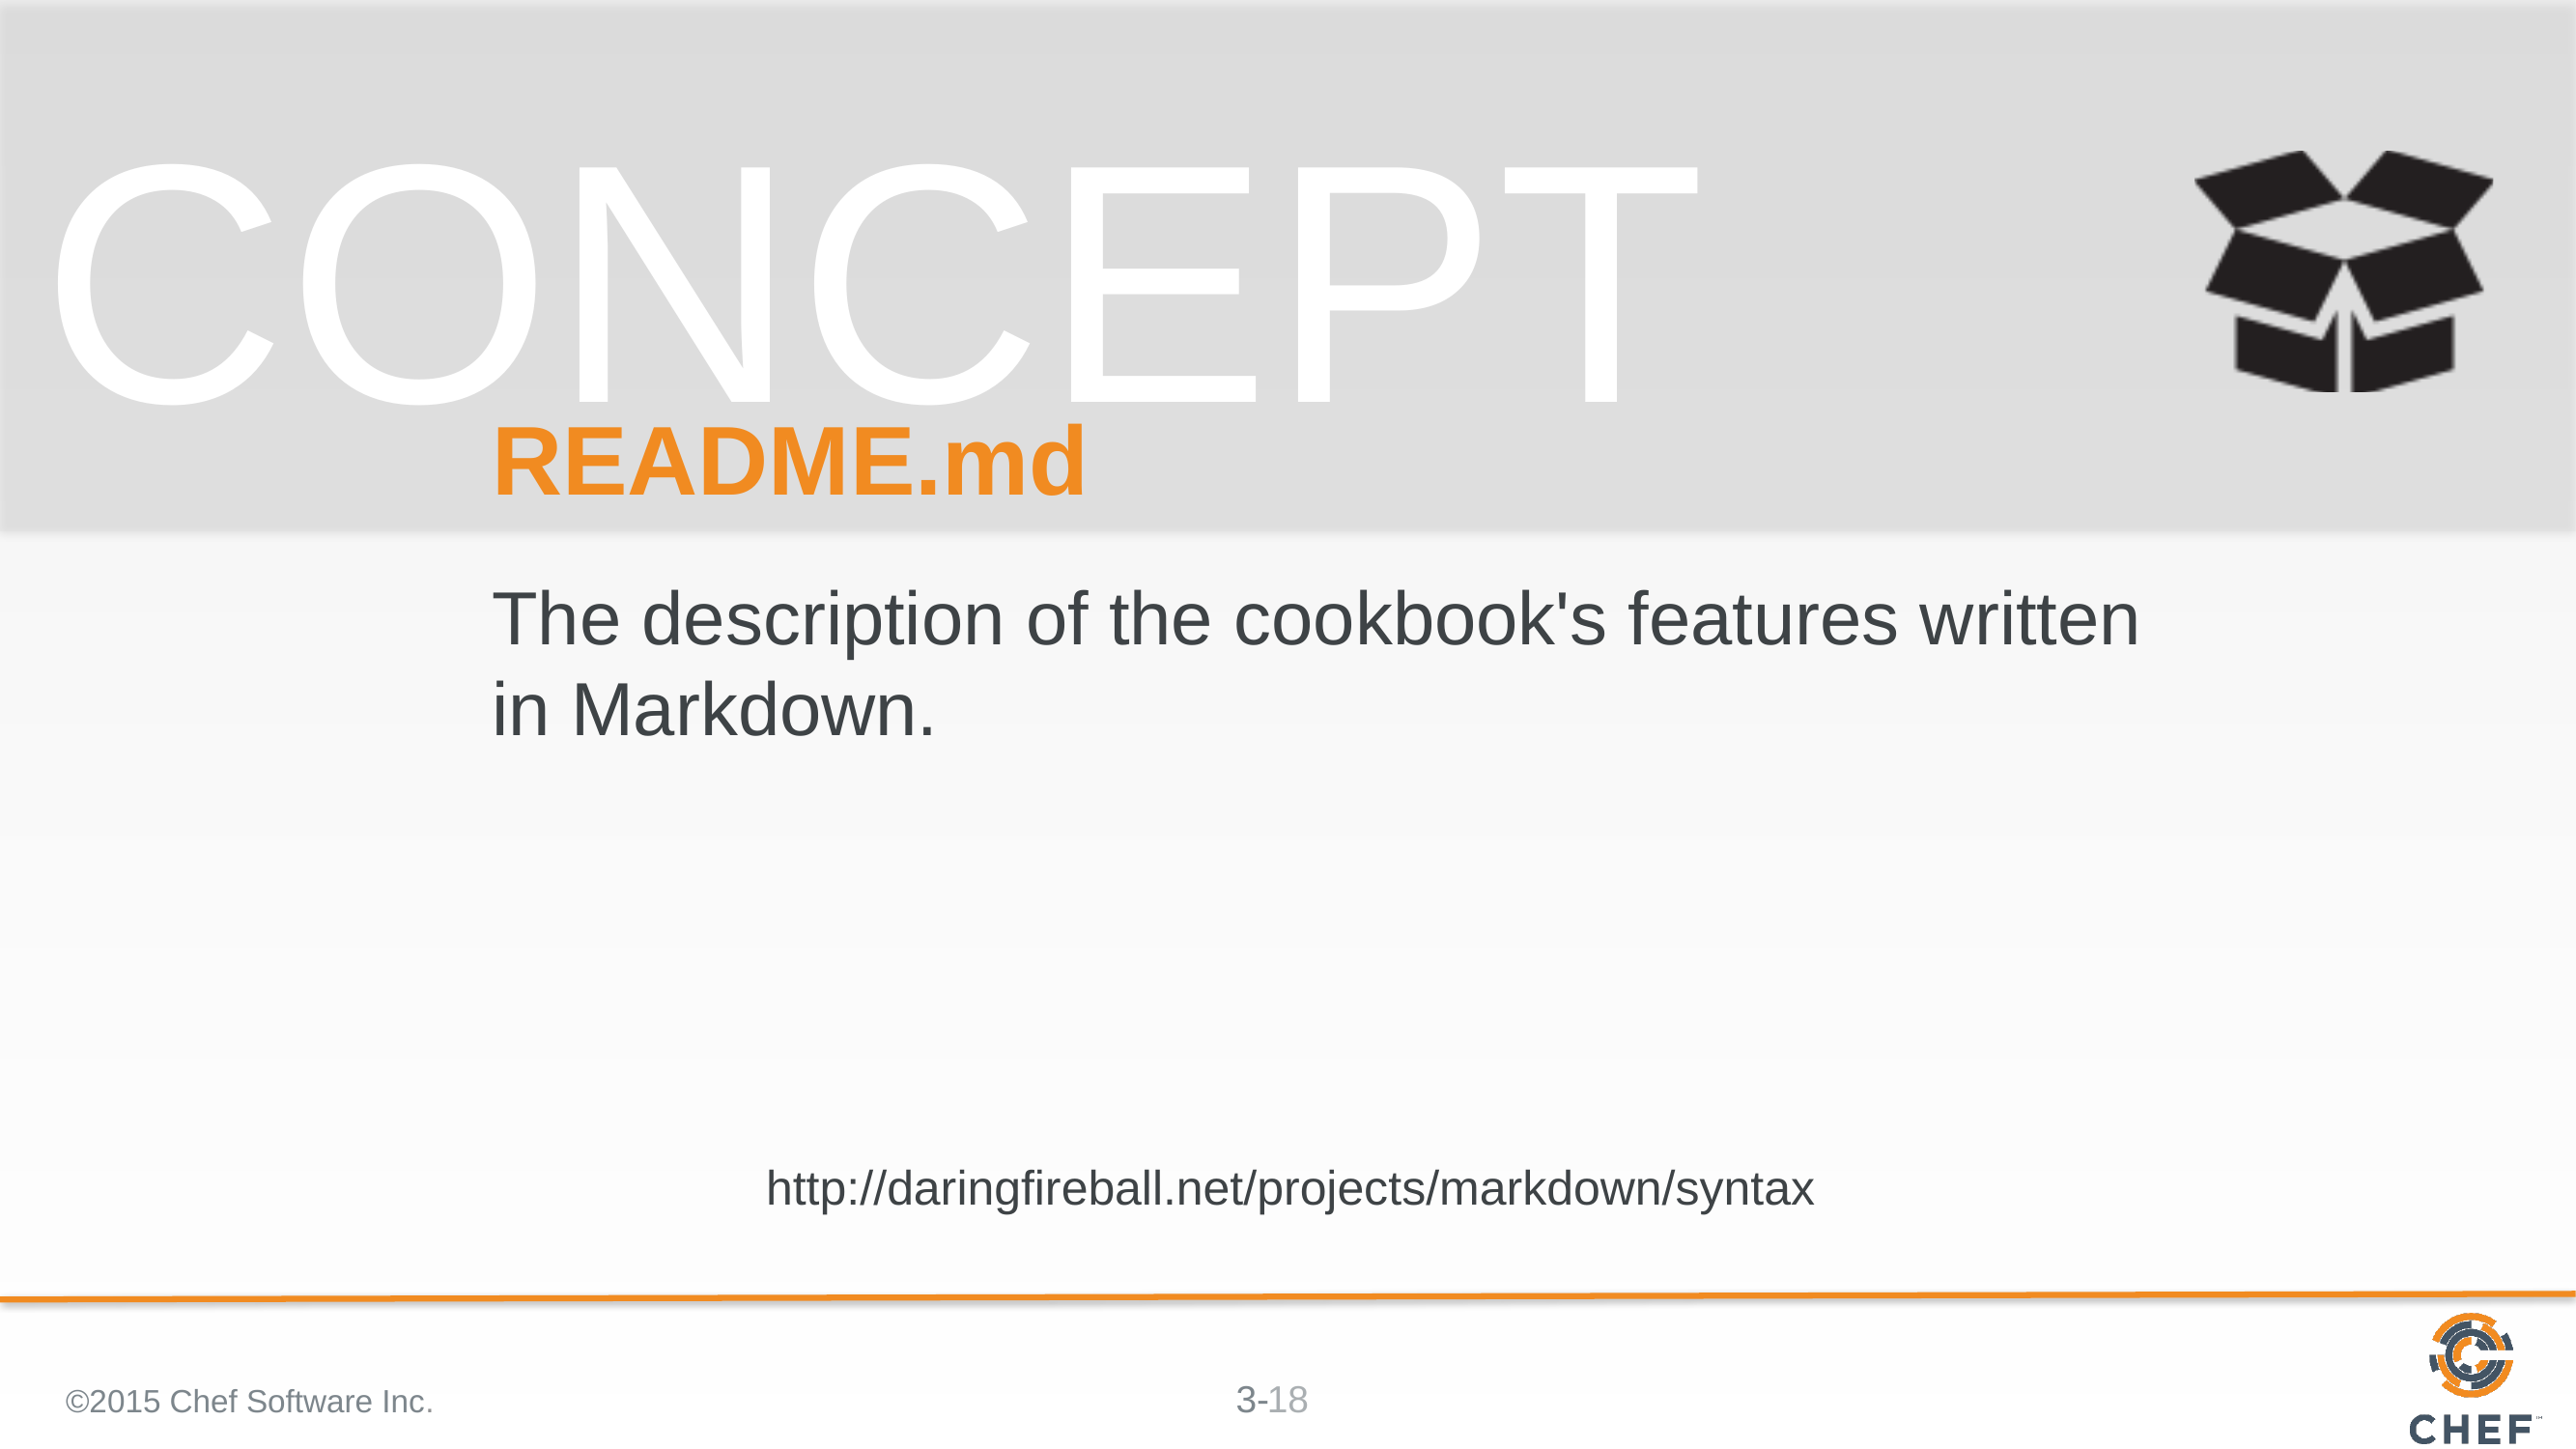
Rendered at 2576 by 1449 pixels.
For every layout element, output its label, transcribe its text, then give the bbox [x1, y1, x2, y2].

title README.md [477, 395, 2217, 531]
picture [2399, 1297, 2550, 1449]
list http://daringfireball.net/projects/markdown/syntax [584, 1144, 1997, 1228]
subtitle The description of the cookbook's features written in Markdown. [477, 555, 2217, 1087]
footer ©2015 Chef Software Inc. [51, 1359, 952, 1440]
slide_number 18 [998, 1359, 1578, 1437]
